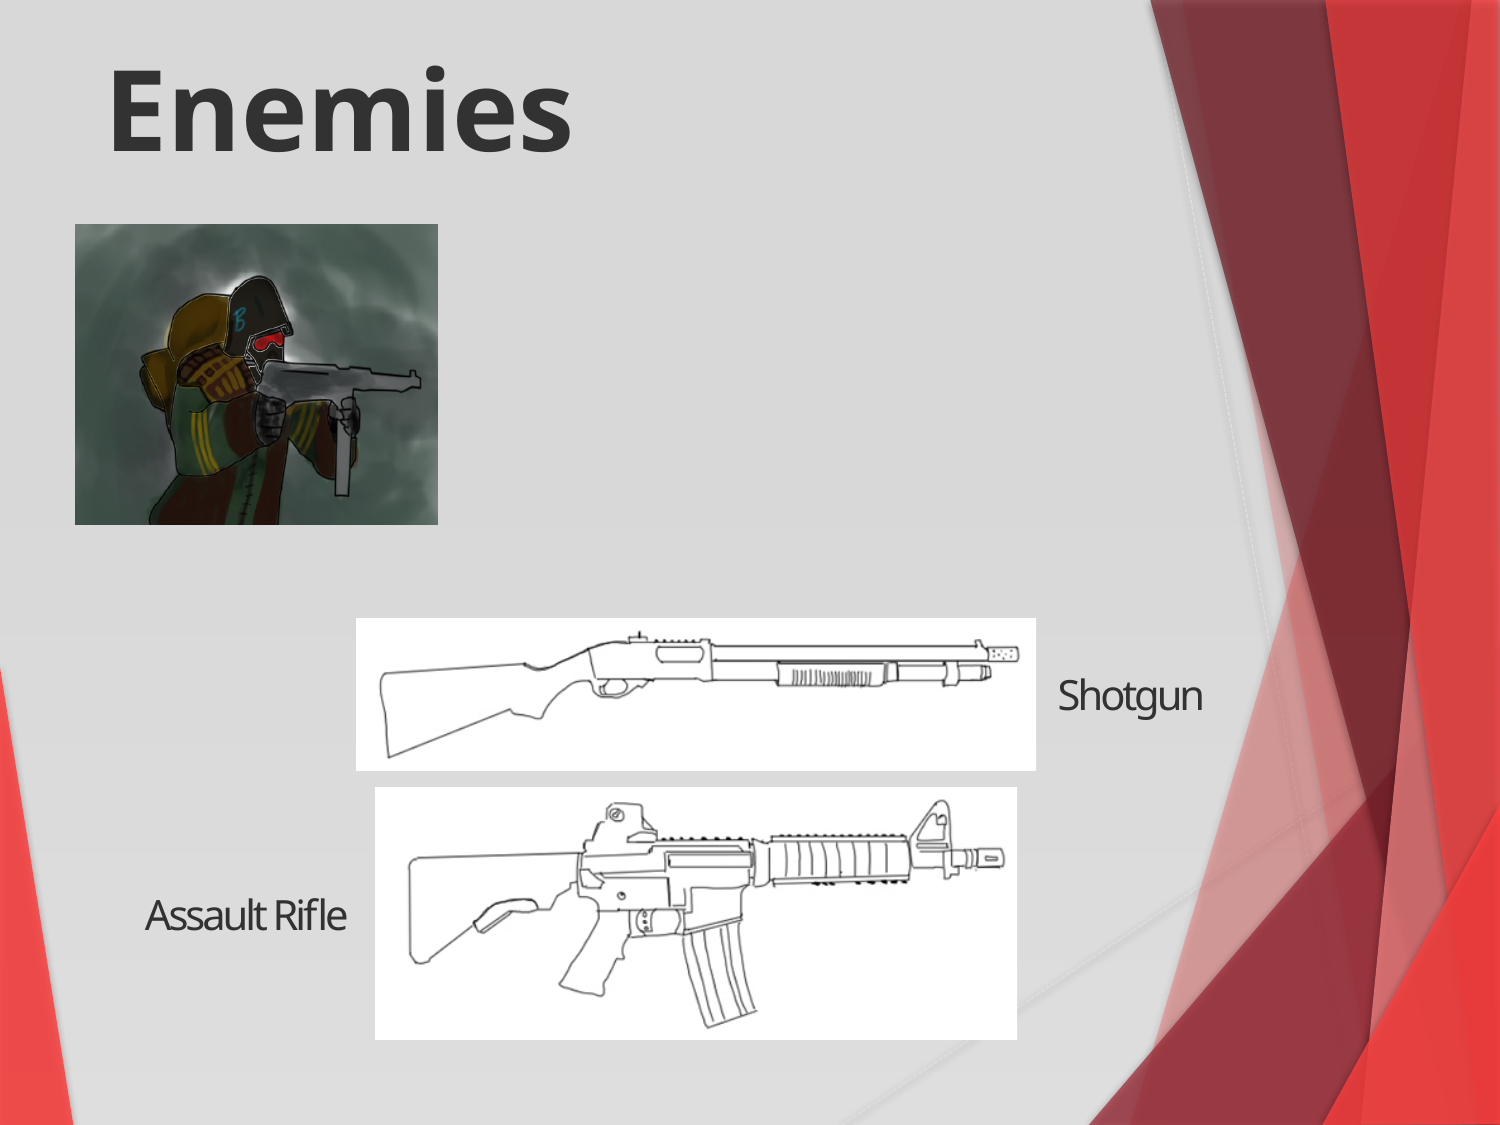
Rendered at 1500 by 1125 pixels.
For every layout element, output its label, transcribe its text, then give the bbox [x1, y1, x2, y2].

picture [74, 224, 438, 526]
text_box Assault Rifle [118, 880, 367, 946]
picture [355, 618, 1037, 771]
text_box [137, 93, 1261, 626]
text_box Shotgun [1042, 661, 1256, 727]
text_box Enemies [89, 31, 975, 182]
picture [374, 787, 1018, 1041]
